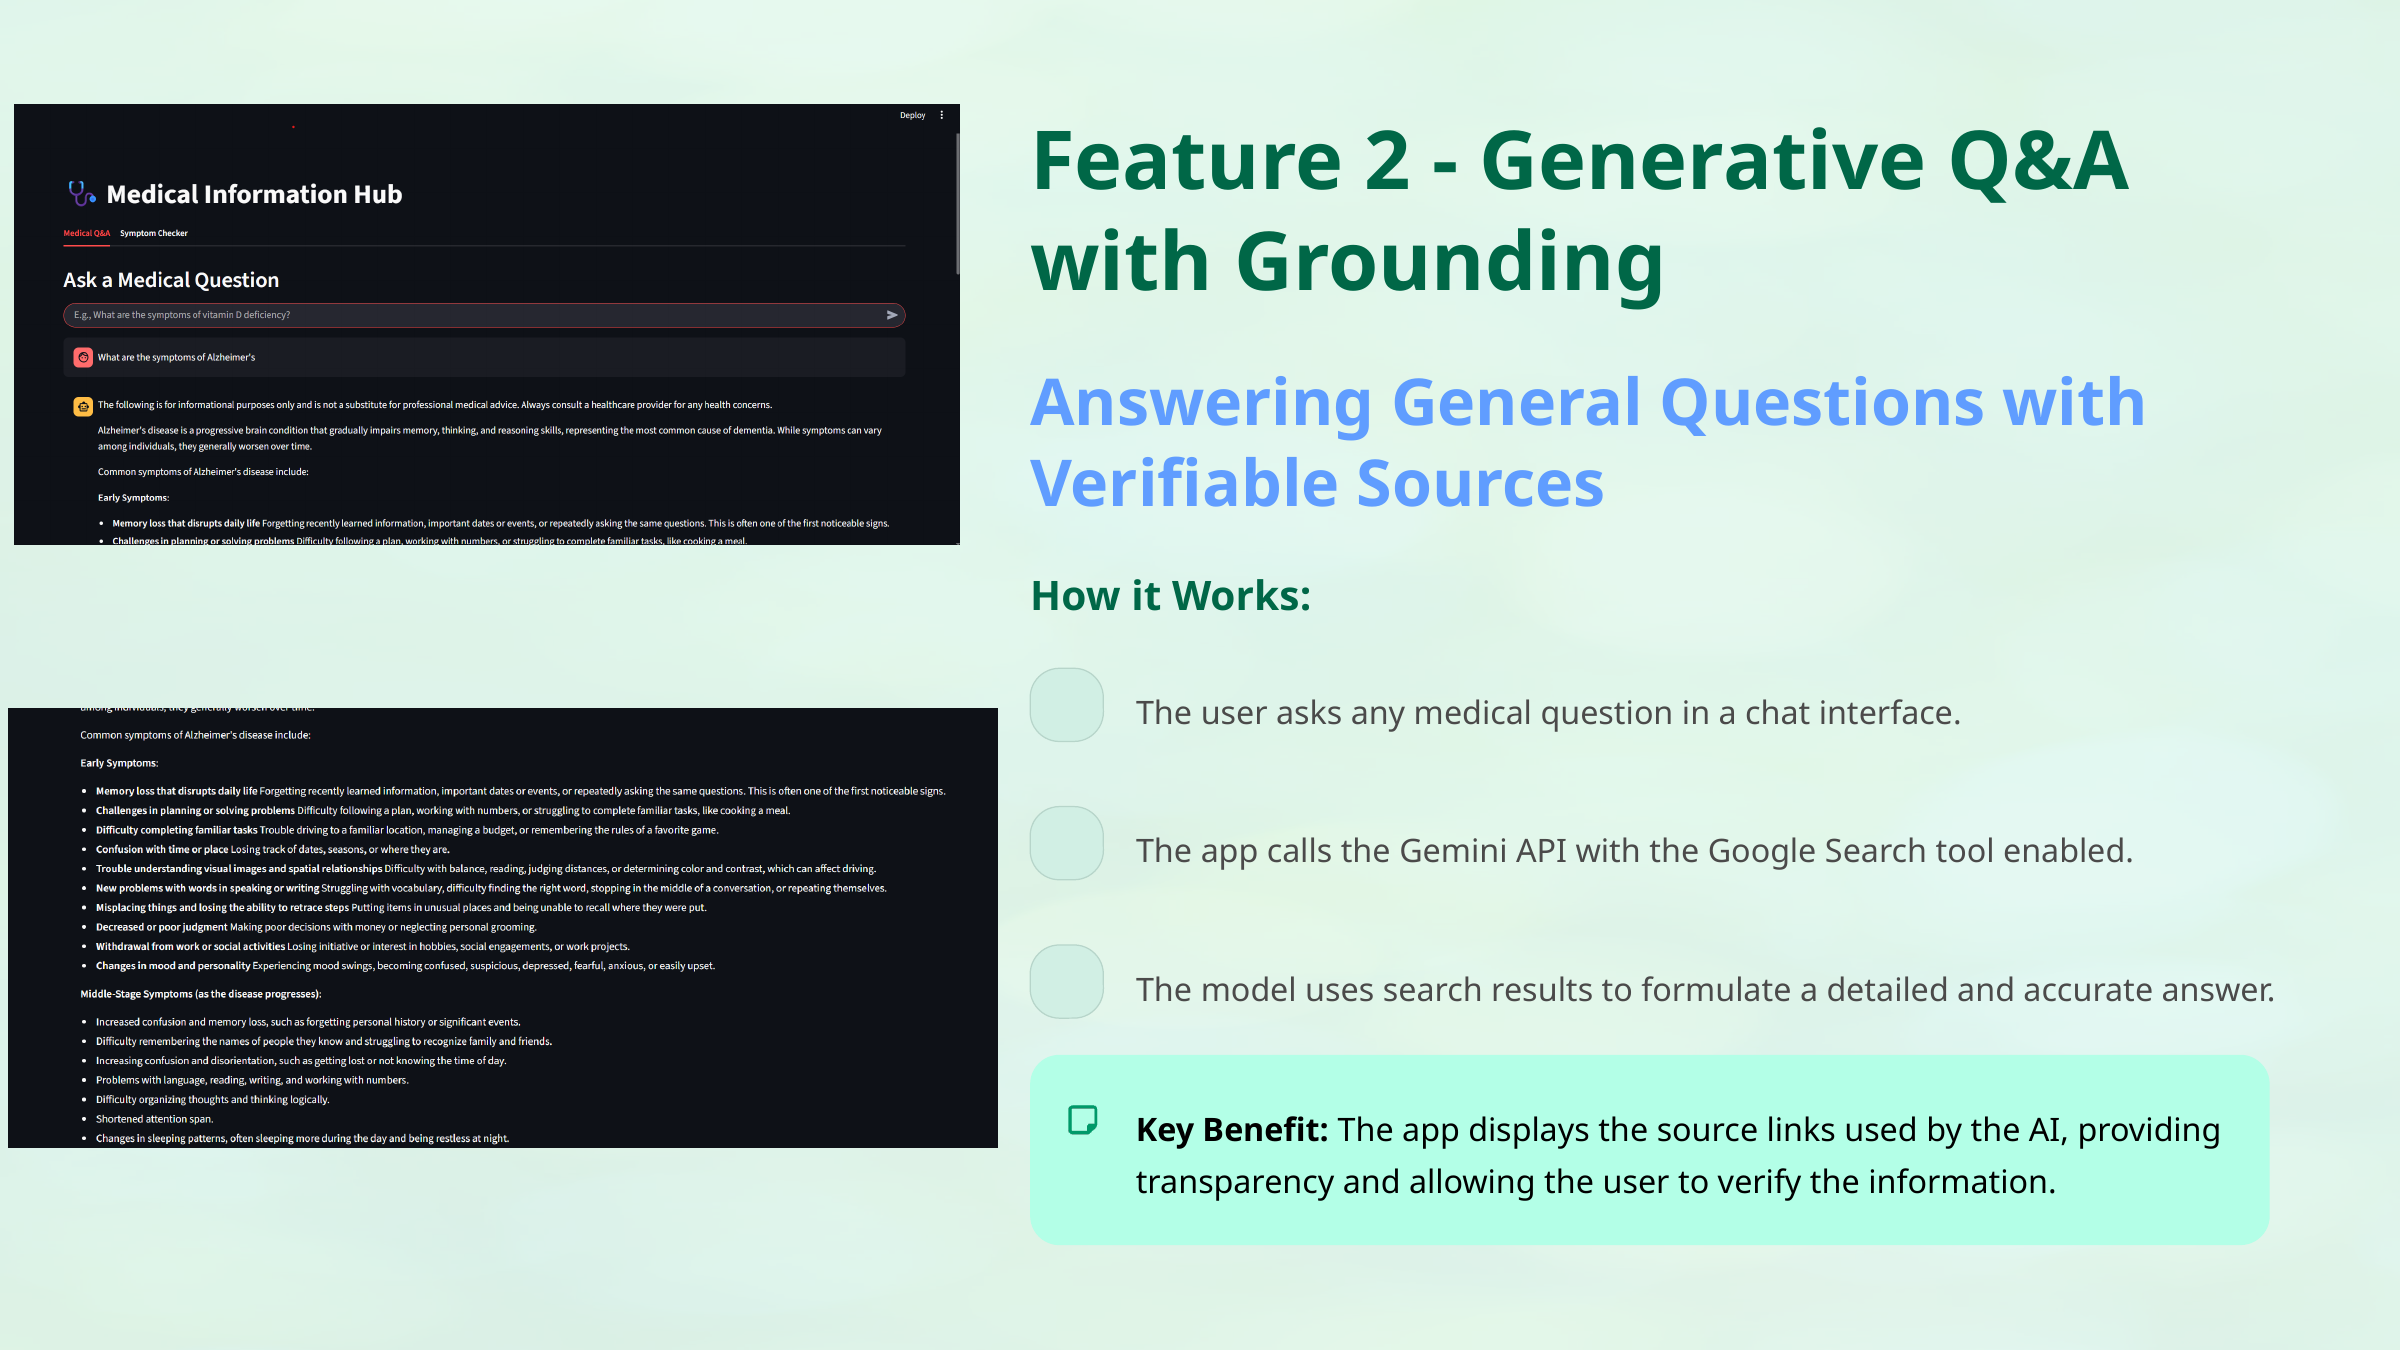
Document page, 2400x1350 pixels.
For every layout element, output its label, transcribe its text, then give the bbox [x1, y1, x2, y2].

text_box The model uses search results to formulate a detailed and accurate answer. [1135, 955, 2270, 1008]
text_box [1030, 668, 1104, 742]
picture [8, 708, 998, 1148]
text_box [1030, 944, 1104, 1019]
text_box The user asks any medical question in a chat interface. [1135, 678, 2270, 731]
text_box Answering General Questions with Verifiable Sources [1030, 356, 2270, 520]
text_box Feature 2 - Generative Q&A with Grounding [1030, 104, 2270, 309]
picture [1062, 1103, 1104, 1136]
text_box Key Benefit: The app displays the source links used by the AI, providing transparency and allowing the user to verify the information. [1135, 1095, 2238, 1200]
text_box The app calls the Gemini API with the Google Search tool enabled. [1135, 817, 2270, 870]
text_box [1030, 1054, 2270, 1246]
text_box [1030, 806, 1104, 880]
text_box How it Works: [1030, 568, 1438, 620]
picture [14, 104, 960, 545]
